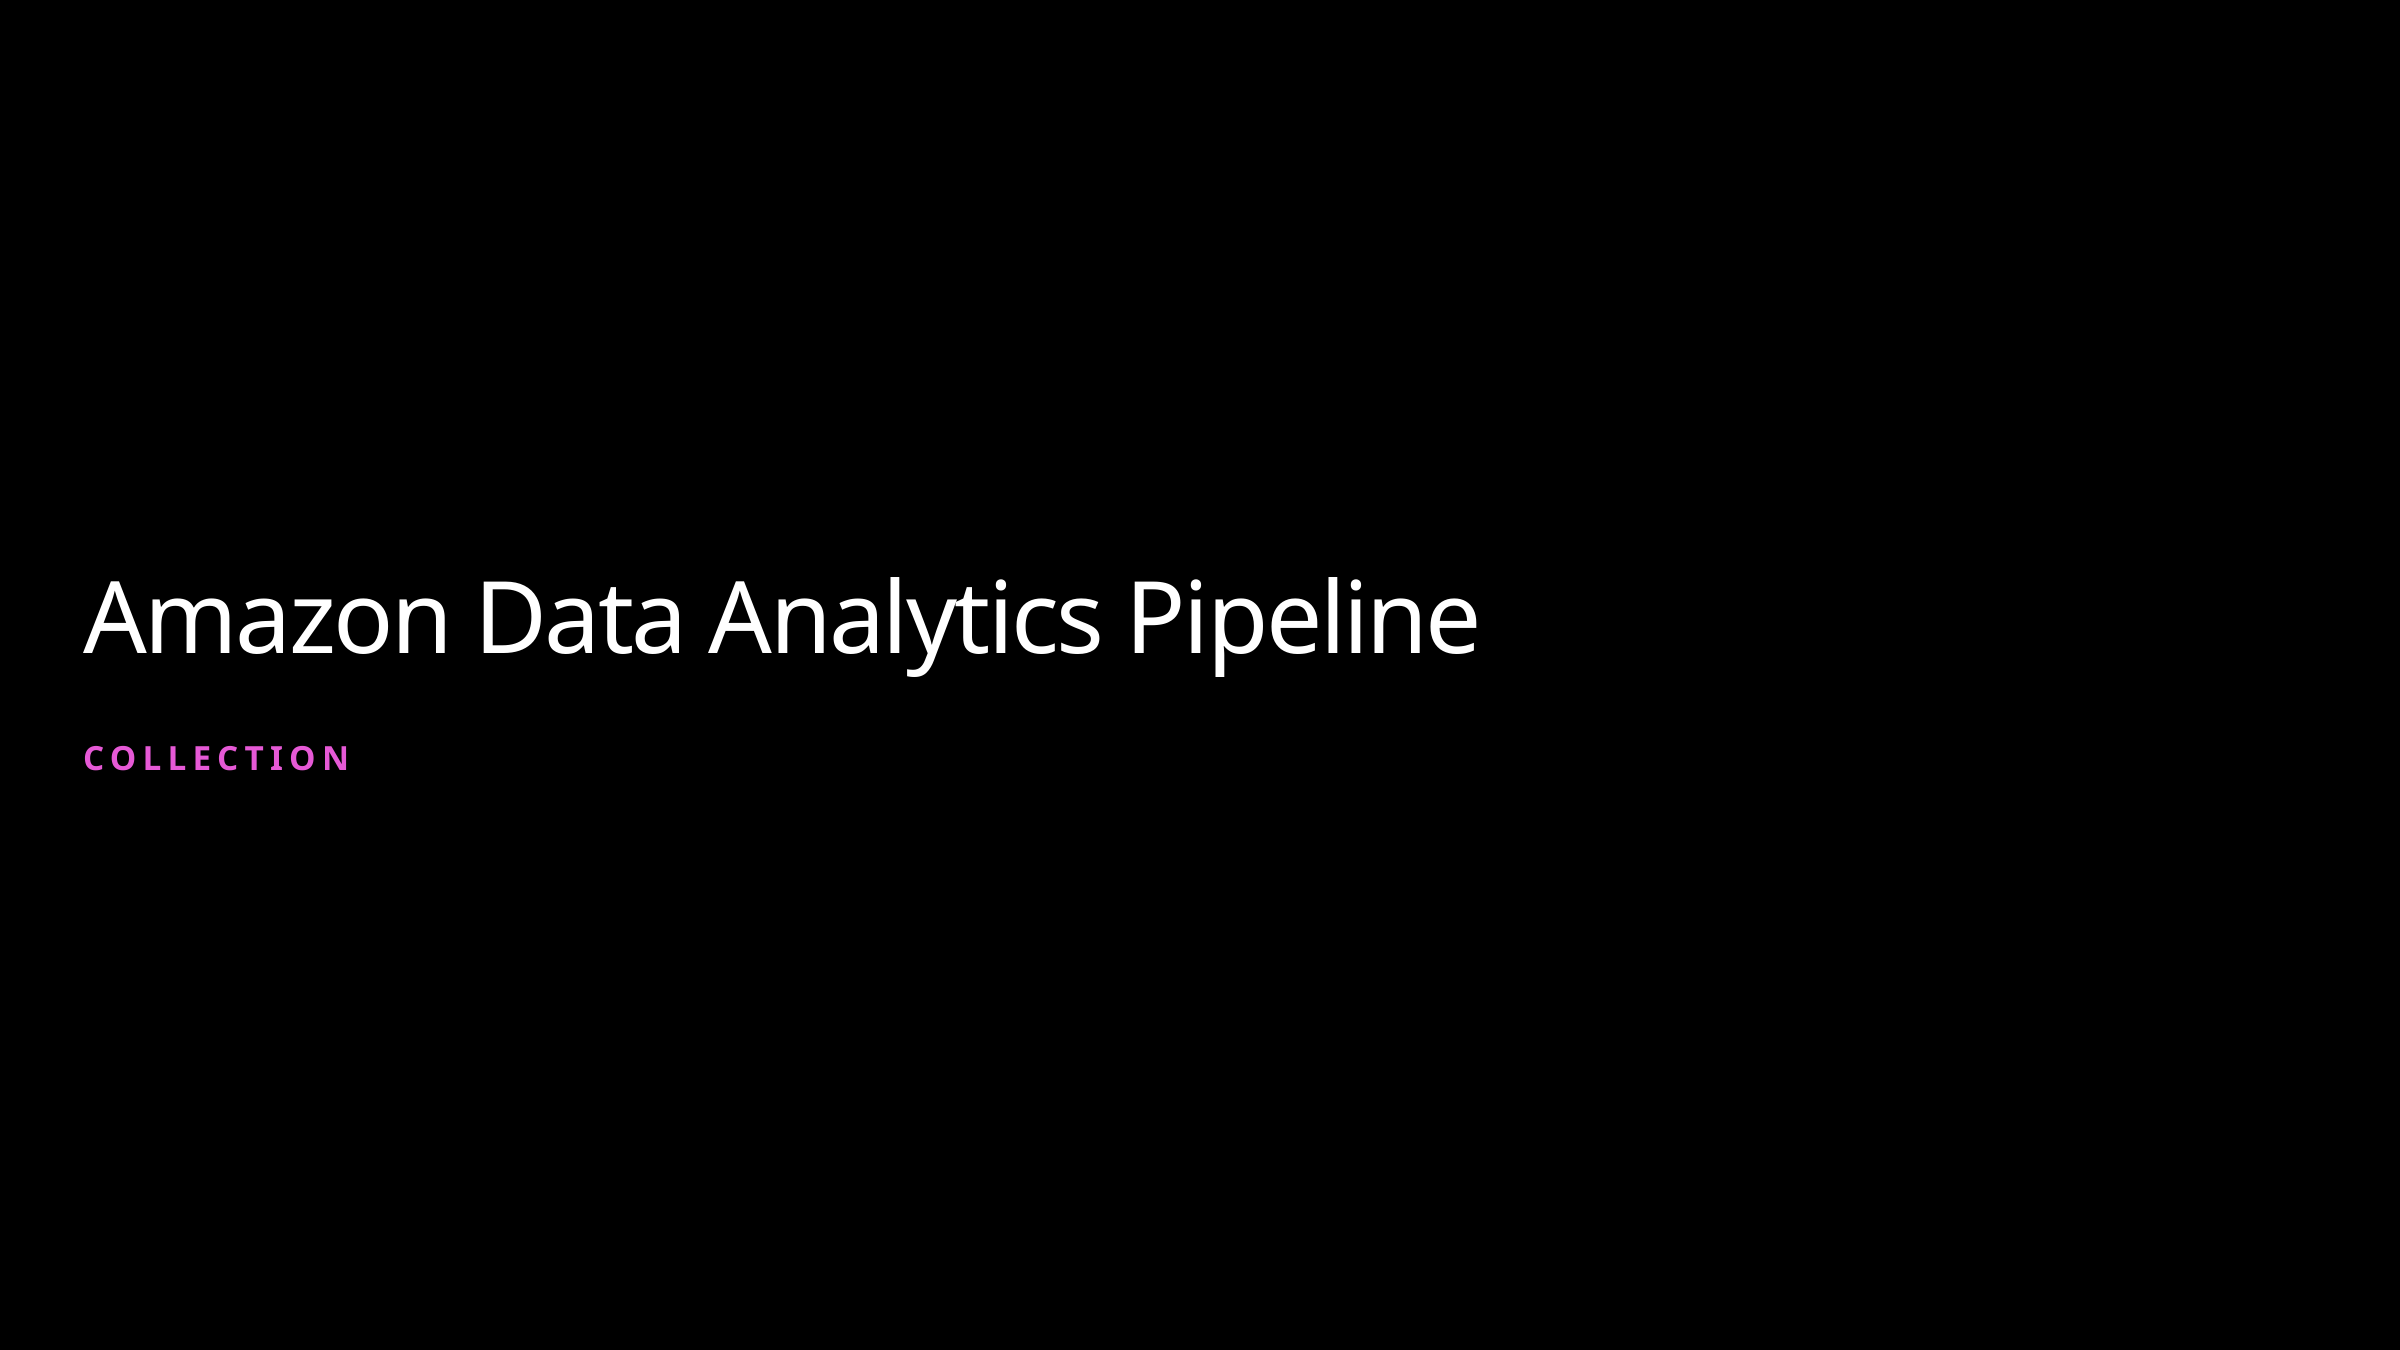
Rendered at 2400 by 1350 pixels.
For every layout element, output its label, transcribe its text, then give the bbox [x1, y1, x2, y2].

title Amazon Data Analytics Pipeline [53, 428, 2283, 675]
list Collection [53, 717, 1050, 802]
